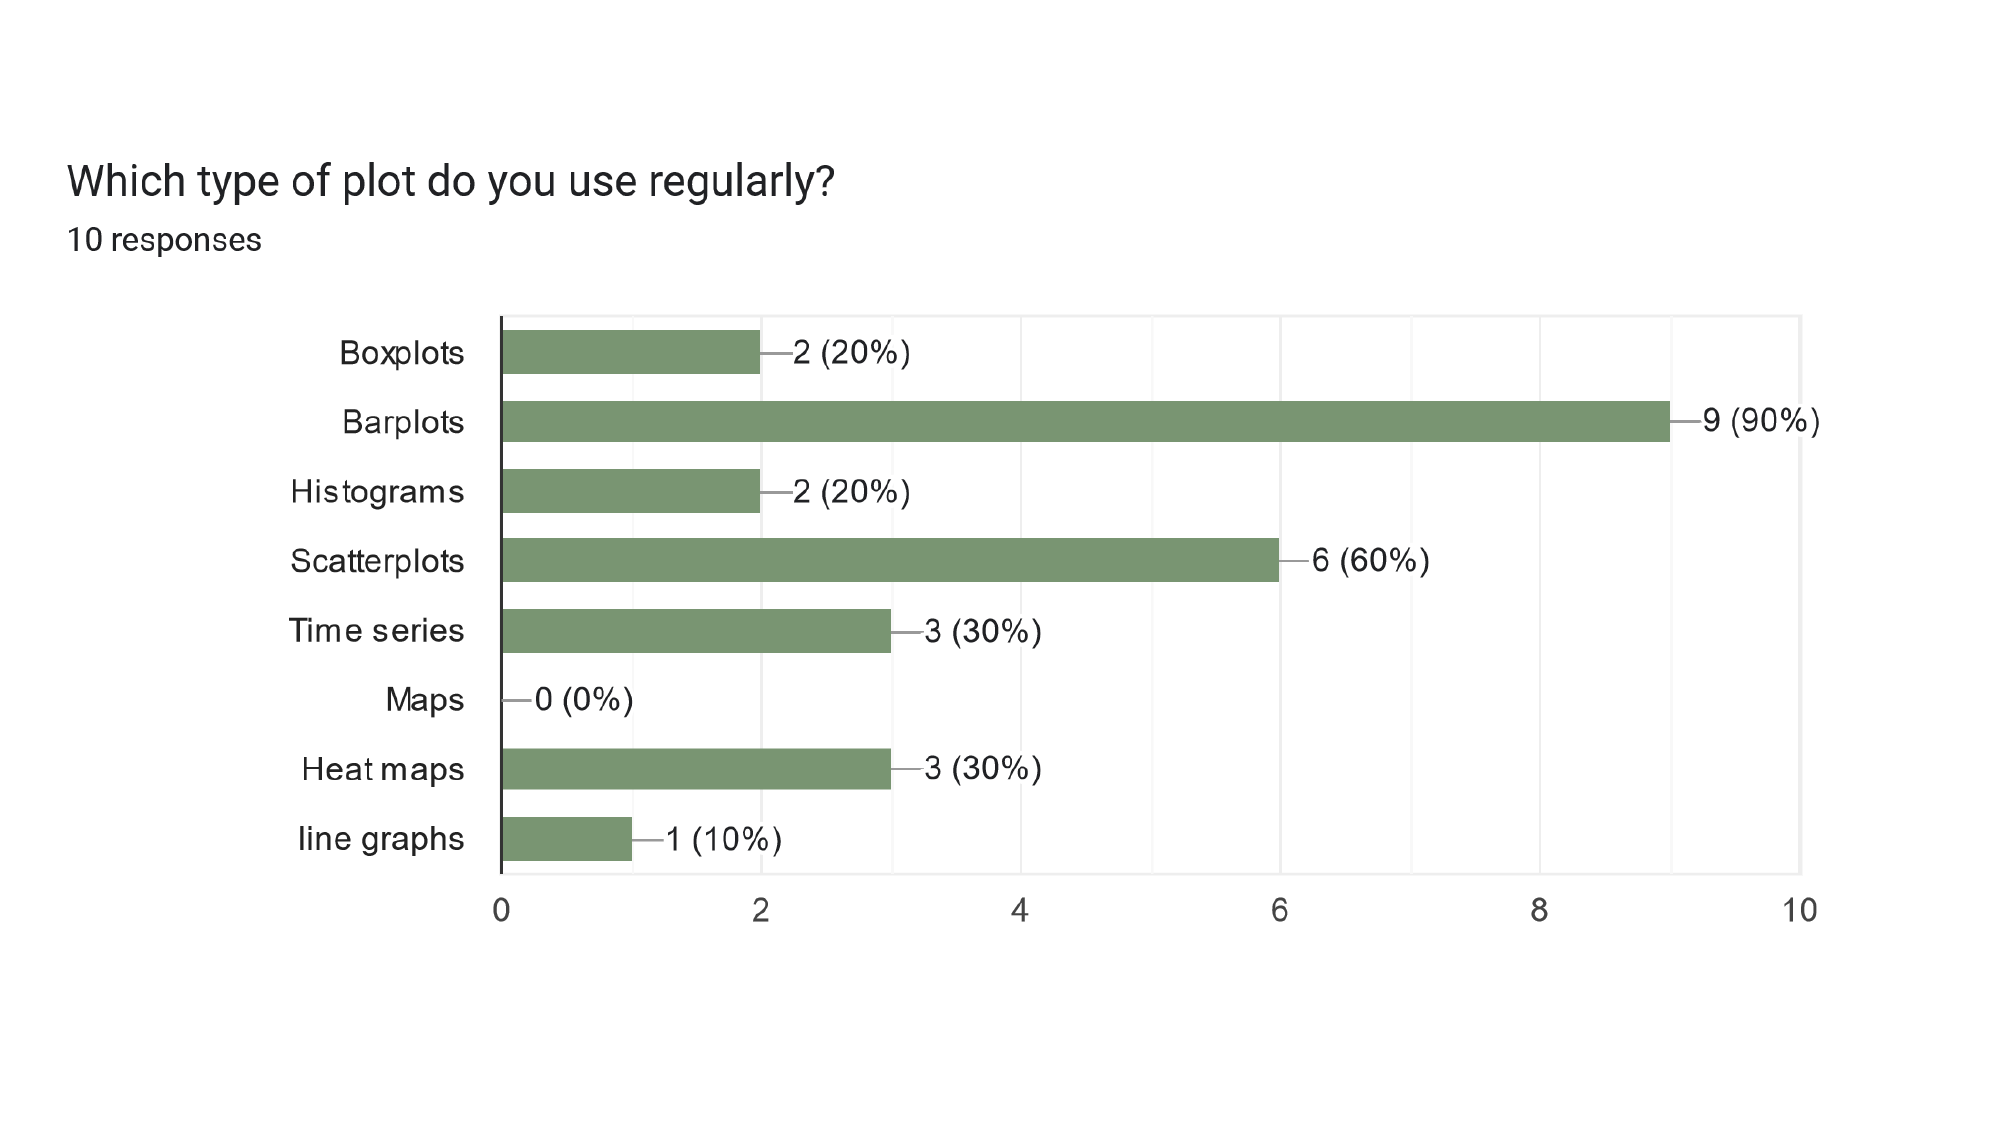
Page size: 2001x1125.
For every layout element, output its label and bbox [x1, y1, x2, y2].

picture [0, 86, 2000, 1038]
